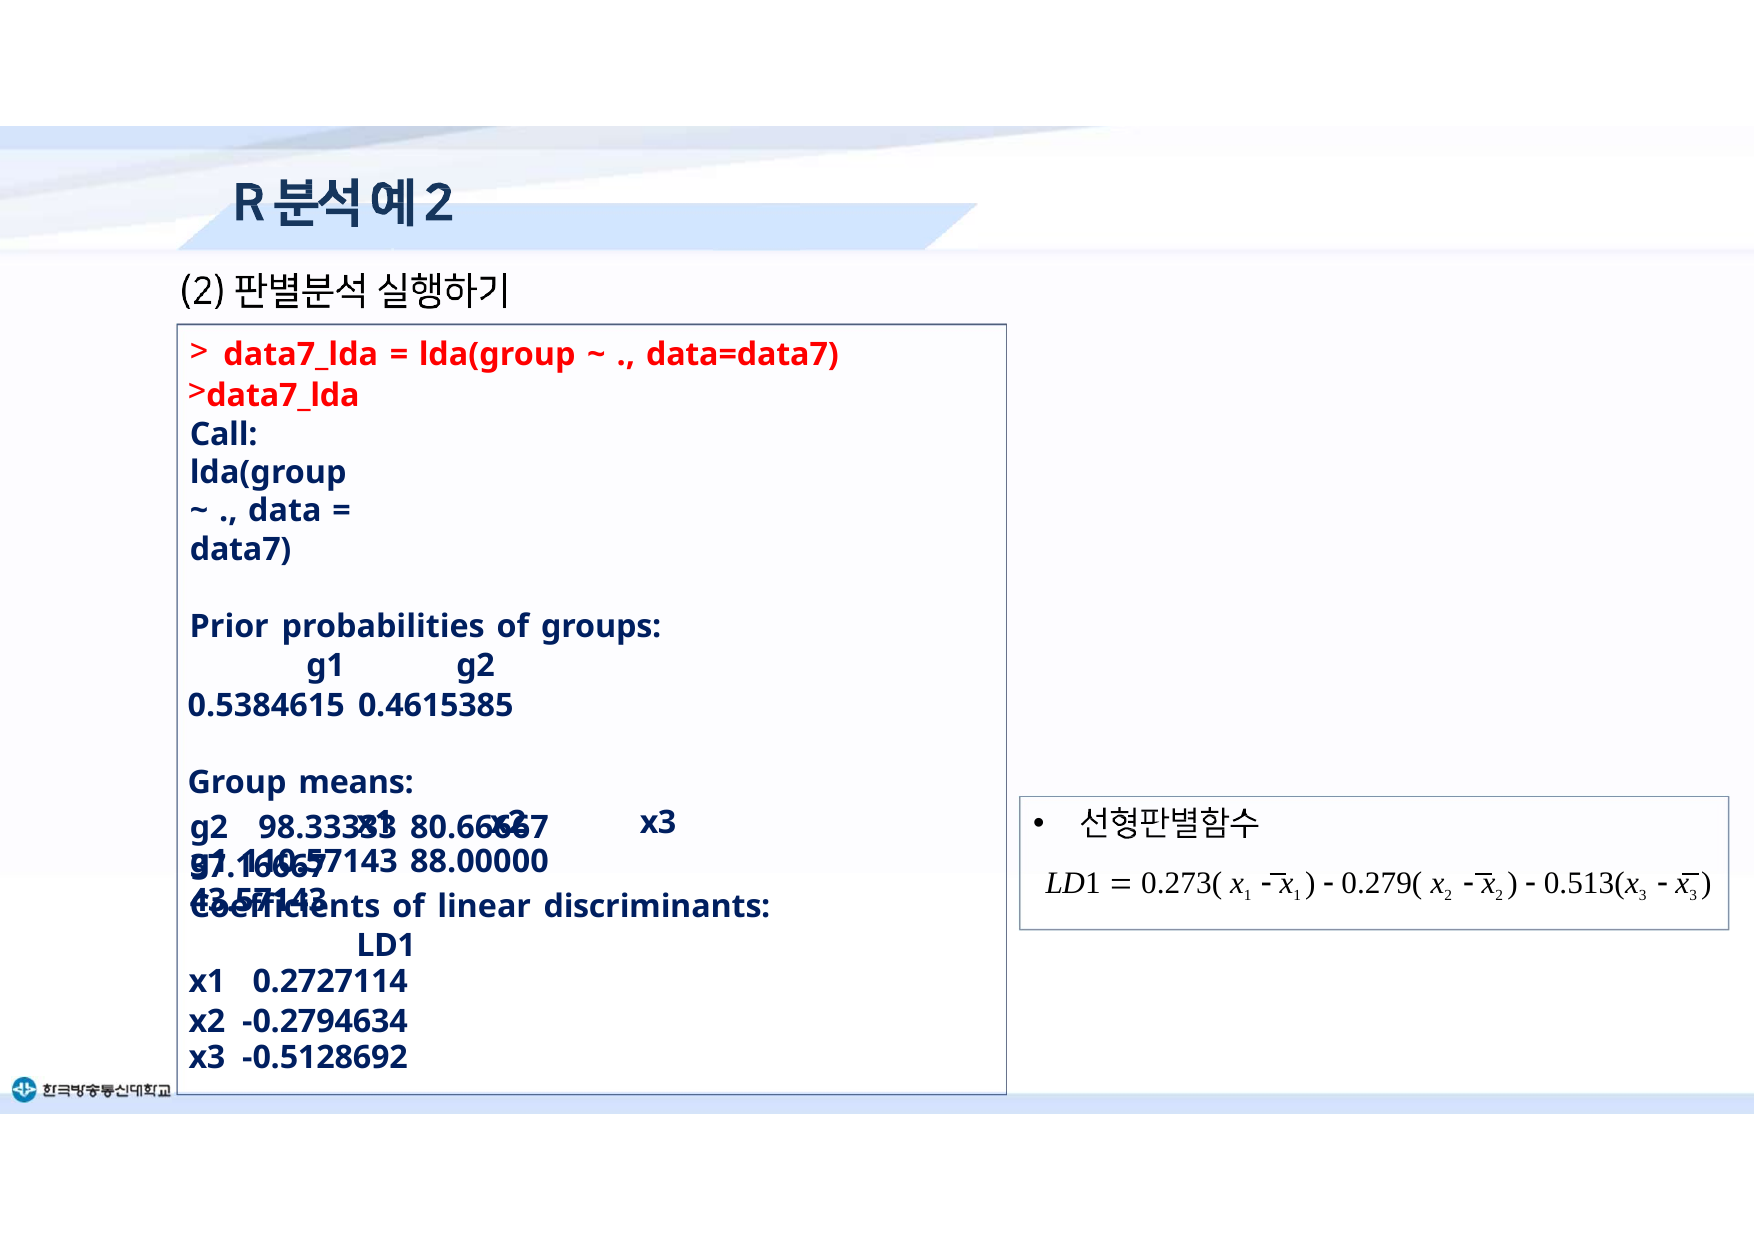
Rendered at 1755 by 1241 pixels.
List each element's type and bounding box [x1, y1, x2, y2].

text_box [176, 178, 978, 251]
text_box [1080, 806, 1699, 875]
picture [0, 126, 1754, 1114]
